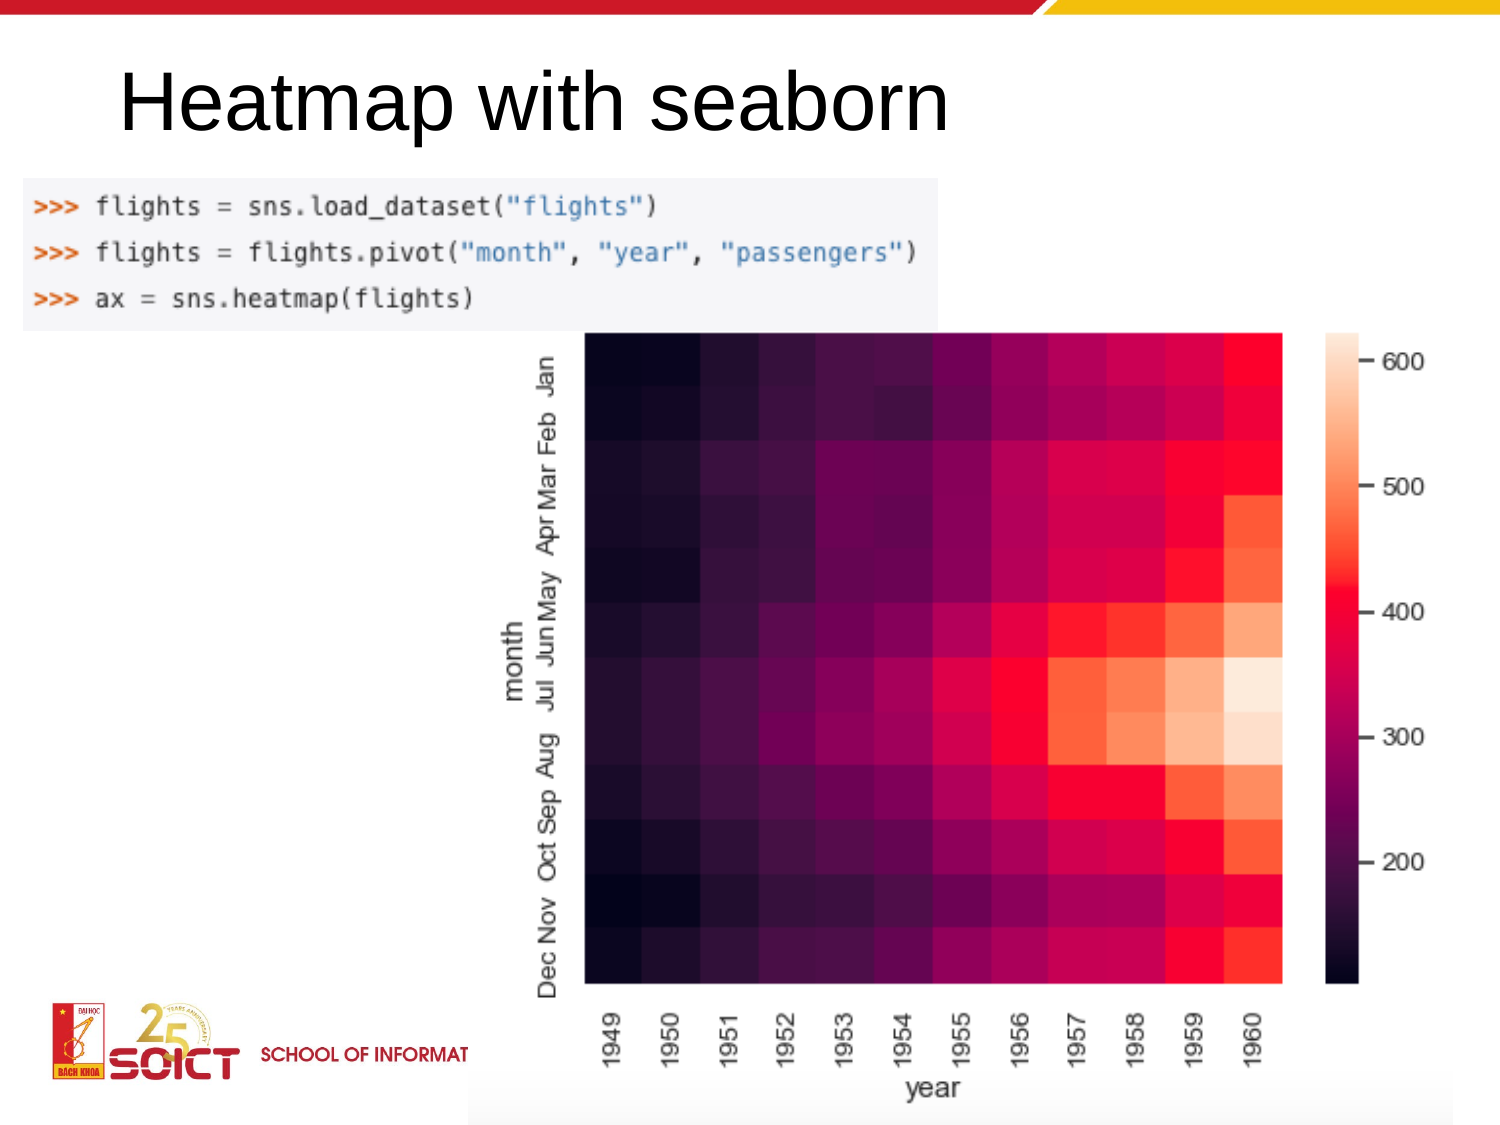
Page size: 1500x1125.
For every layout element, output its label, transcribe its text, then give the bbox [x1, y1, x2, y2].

picture [0, 0, 1500, 1125]
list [468, 310, 1453, 1125]
title Heatmap with seaborn [103, 29, 1397, 179]
